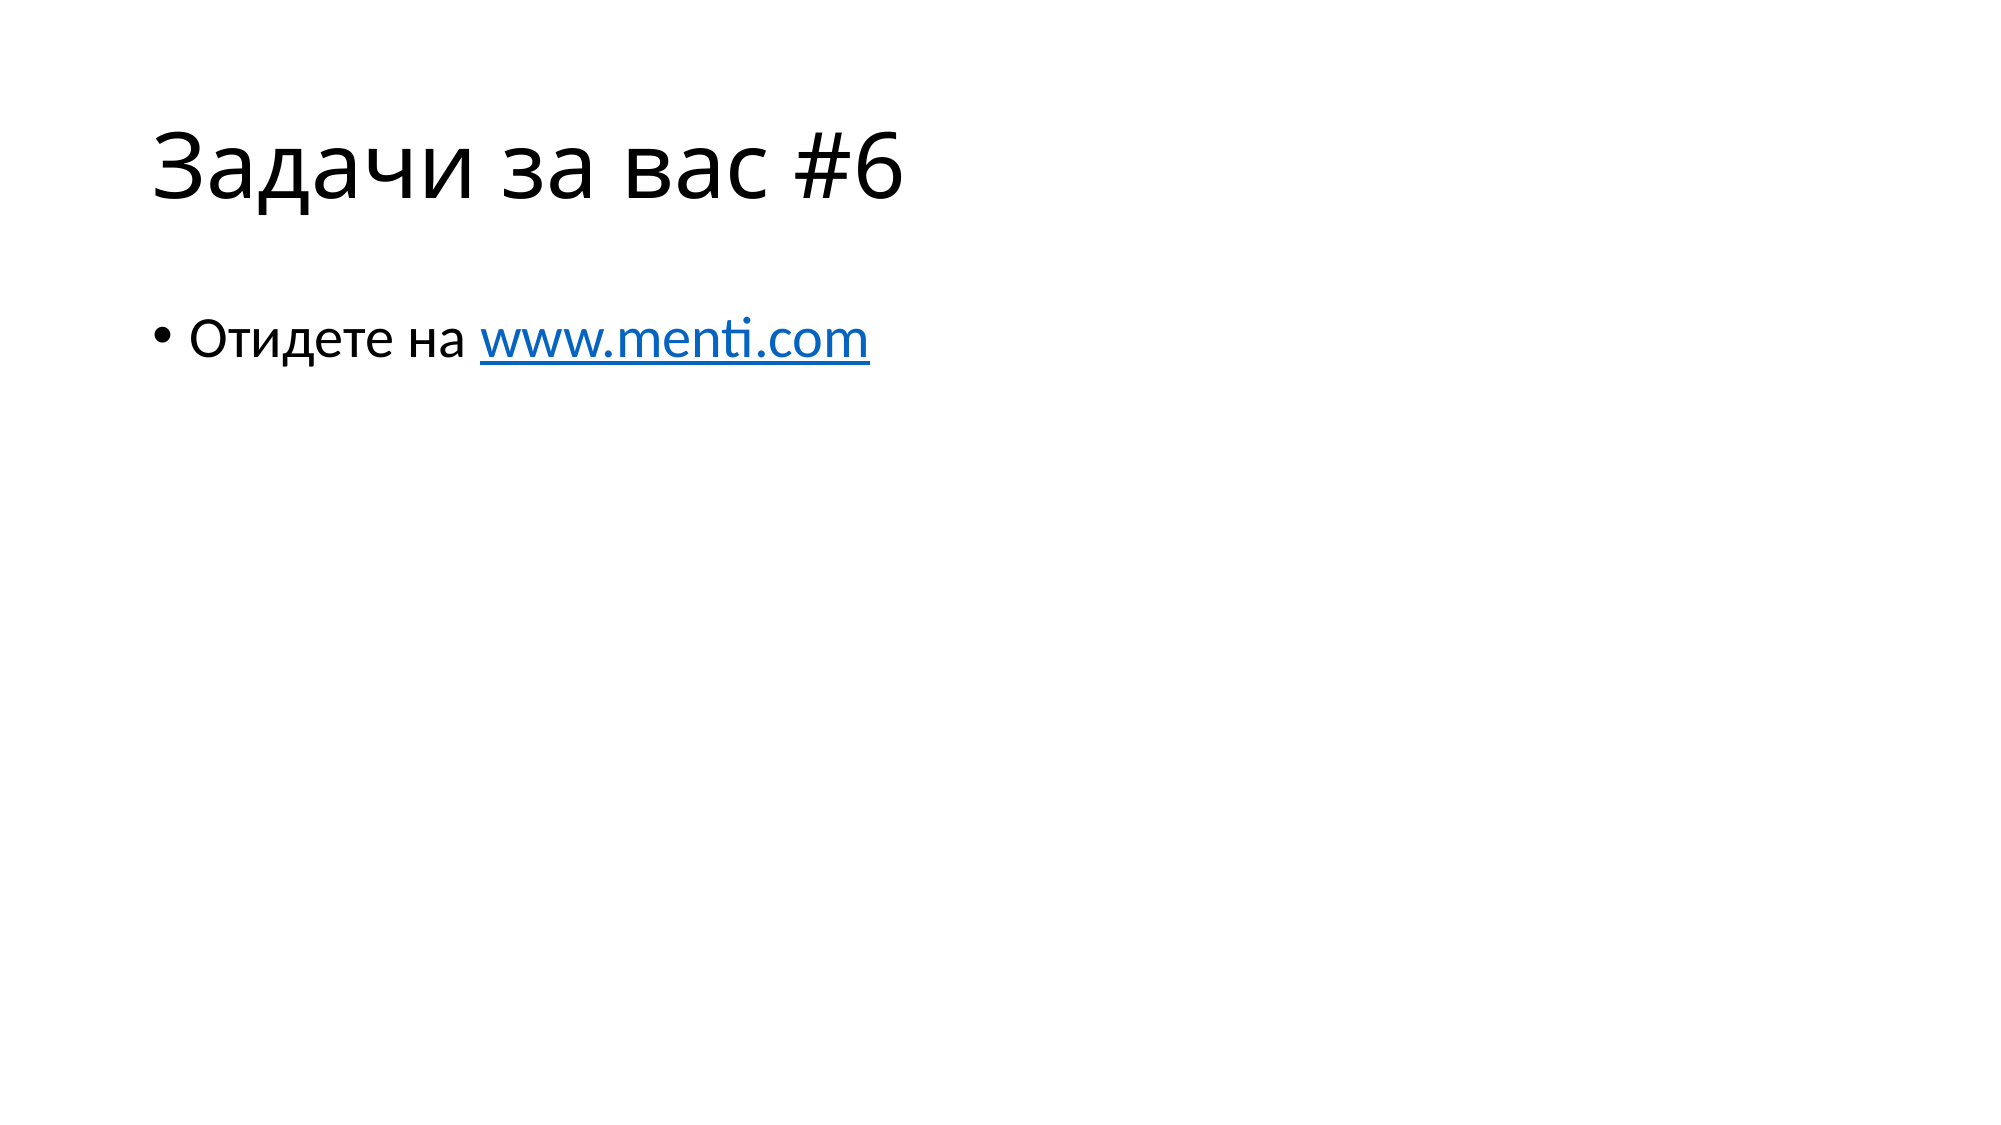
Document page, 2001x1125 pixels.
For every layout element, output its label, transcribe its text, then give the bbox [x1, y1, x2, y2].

list Отидете на www.menti.com [137, 299, 1863, 1014]
title Задачи за вас #6 [137, 59, 1863, 278]
